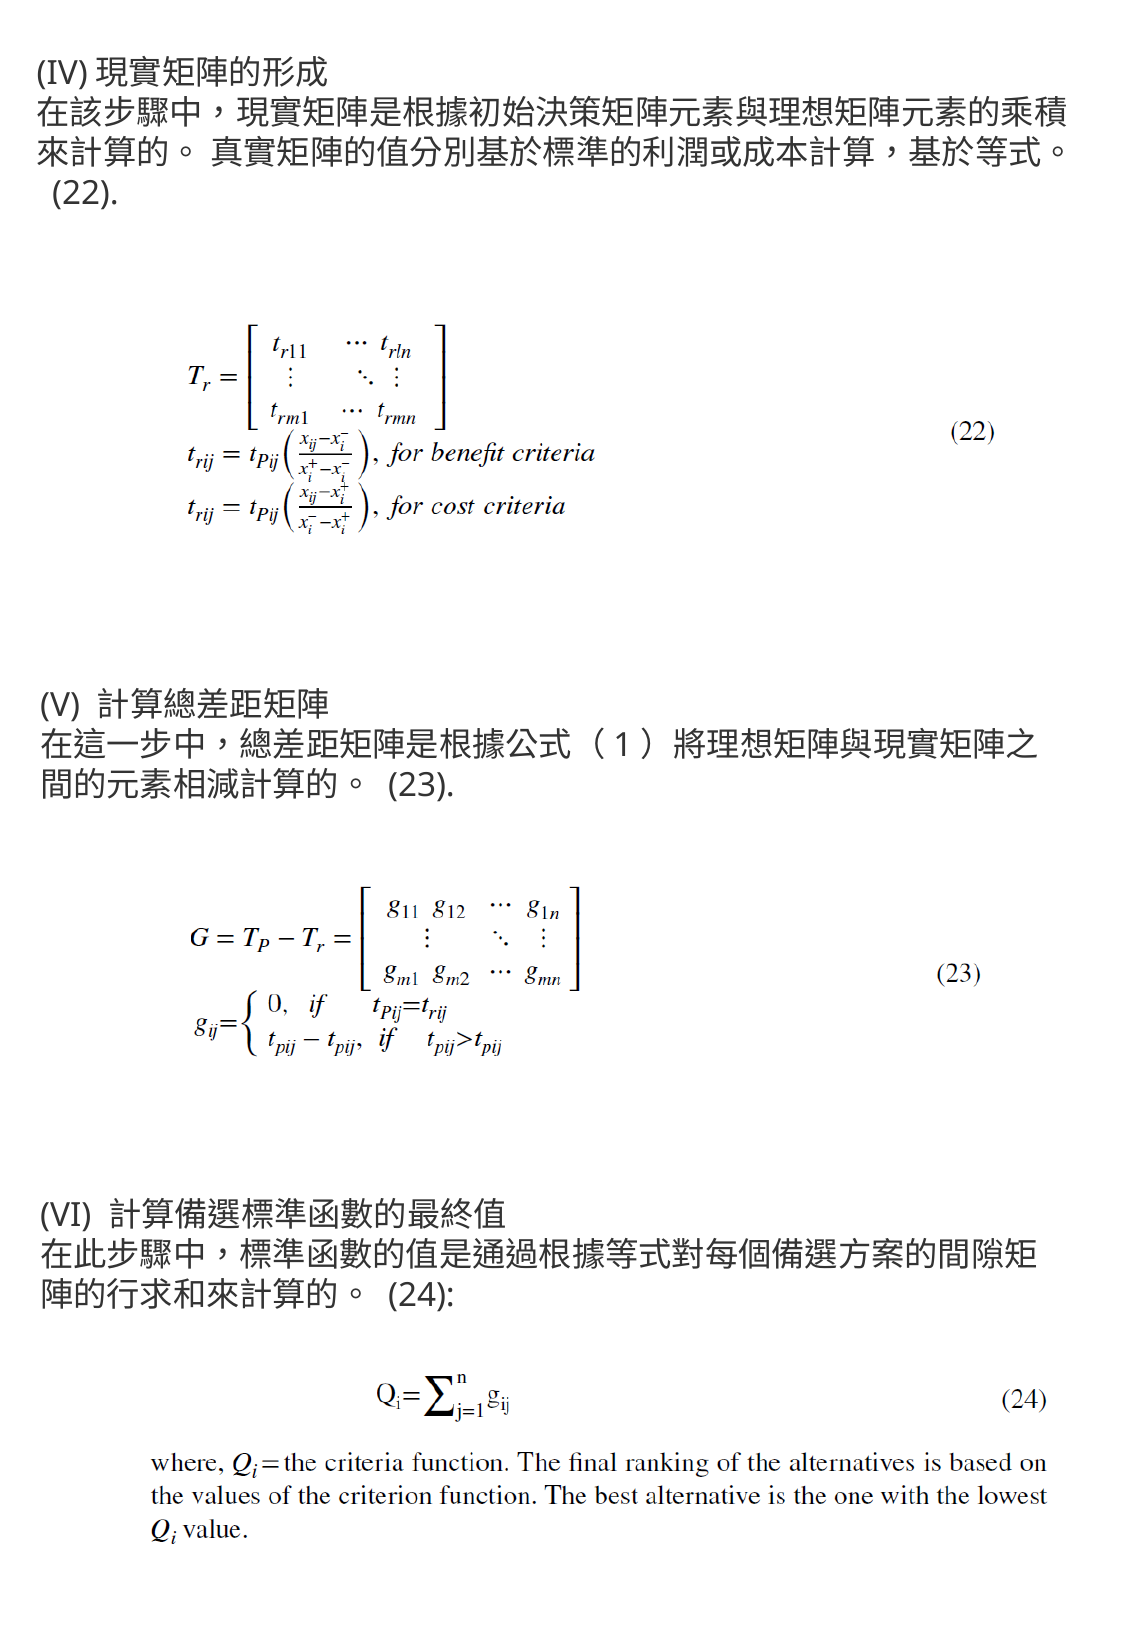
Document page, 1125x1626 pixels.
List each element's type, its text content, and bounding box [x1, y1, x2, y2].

text_box (IV)現實矩陣的形成 在該步驟中，現實矩陣是根據初始決策矩陣元素與理想矩陣元素的乘積來計算的。 真實矩陣的值分別基於標準的利潤或成本計算，基於等式。 (22). [21, 44, 1088, 219]
text_box (V) 計算總差距矩陣 在這一步中，總差距矩陣是根據公式（1）將理想矩陣與現實矩陣之間的元素相減計算的。 (23). [25, 676, 1075, 811]
picture [21, 302, 1026, 549]
text_box (VI) 計算備選標準函數的最終值 在此步驟中，標準函數的值是通過根據等式對每個備選方案的間隙矩陣的行求和來計算的。 (24): [25, 1186, 1075, 1321]
picture [69, 1364, 1075, 1558]
picture [25, 871, 1005, 1071]
